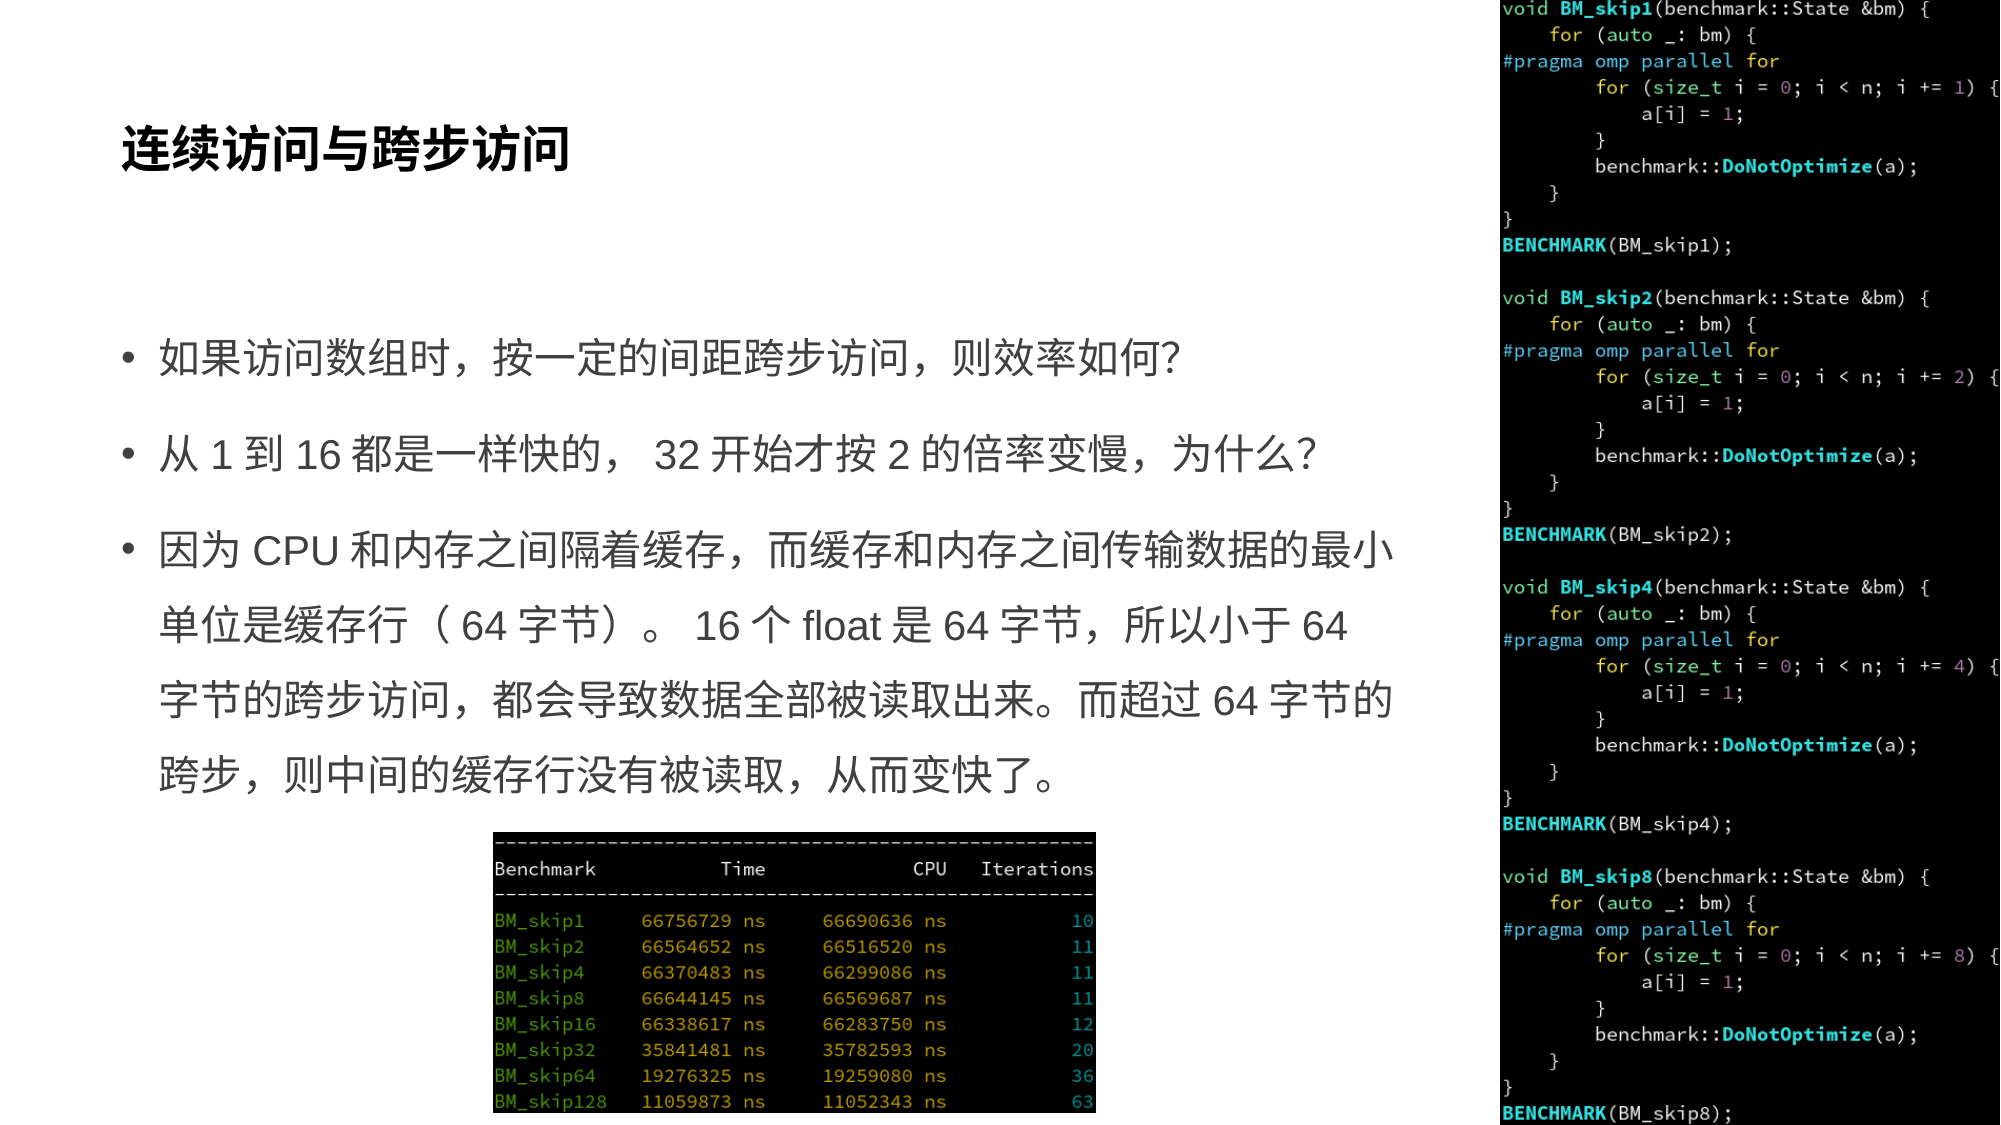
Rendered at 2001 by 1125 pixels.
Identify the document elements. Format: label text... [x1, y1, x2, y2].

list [1500, 0, 2000, 1125]
picture [493, 832, 1096, 1113]
title 连续访问与跨步访问 [106, 42, 1500, 260]
list 如果访问数组时，按一定的间距跨步访问，则效率如何？ 从1到16都是一样快的，32开始才按2的倍率变慢，为什么？ 因为CPU和内存之间隔着缓存，而缓存和内存之间传输数据的最小单位是缓存行（64字节）。16个float是64字节，所以小于64字节的跨步访问，都会导致数据全部被读取出来。而超过64字节的跨步，则中间的缓存行没有被读取，从而变快了。 [106, 299, 1411, 1014]
